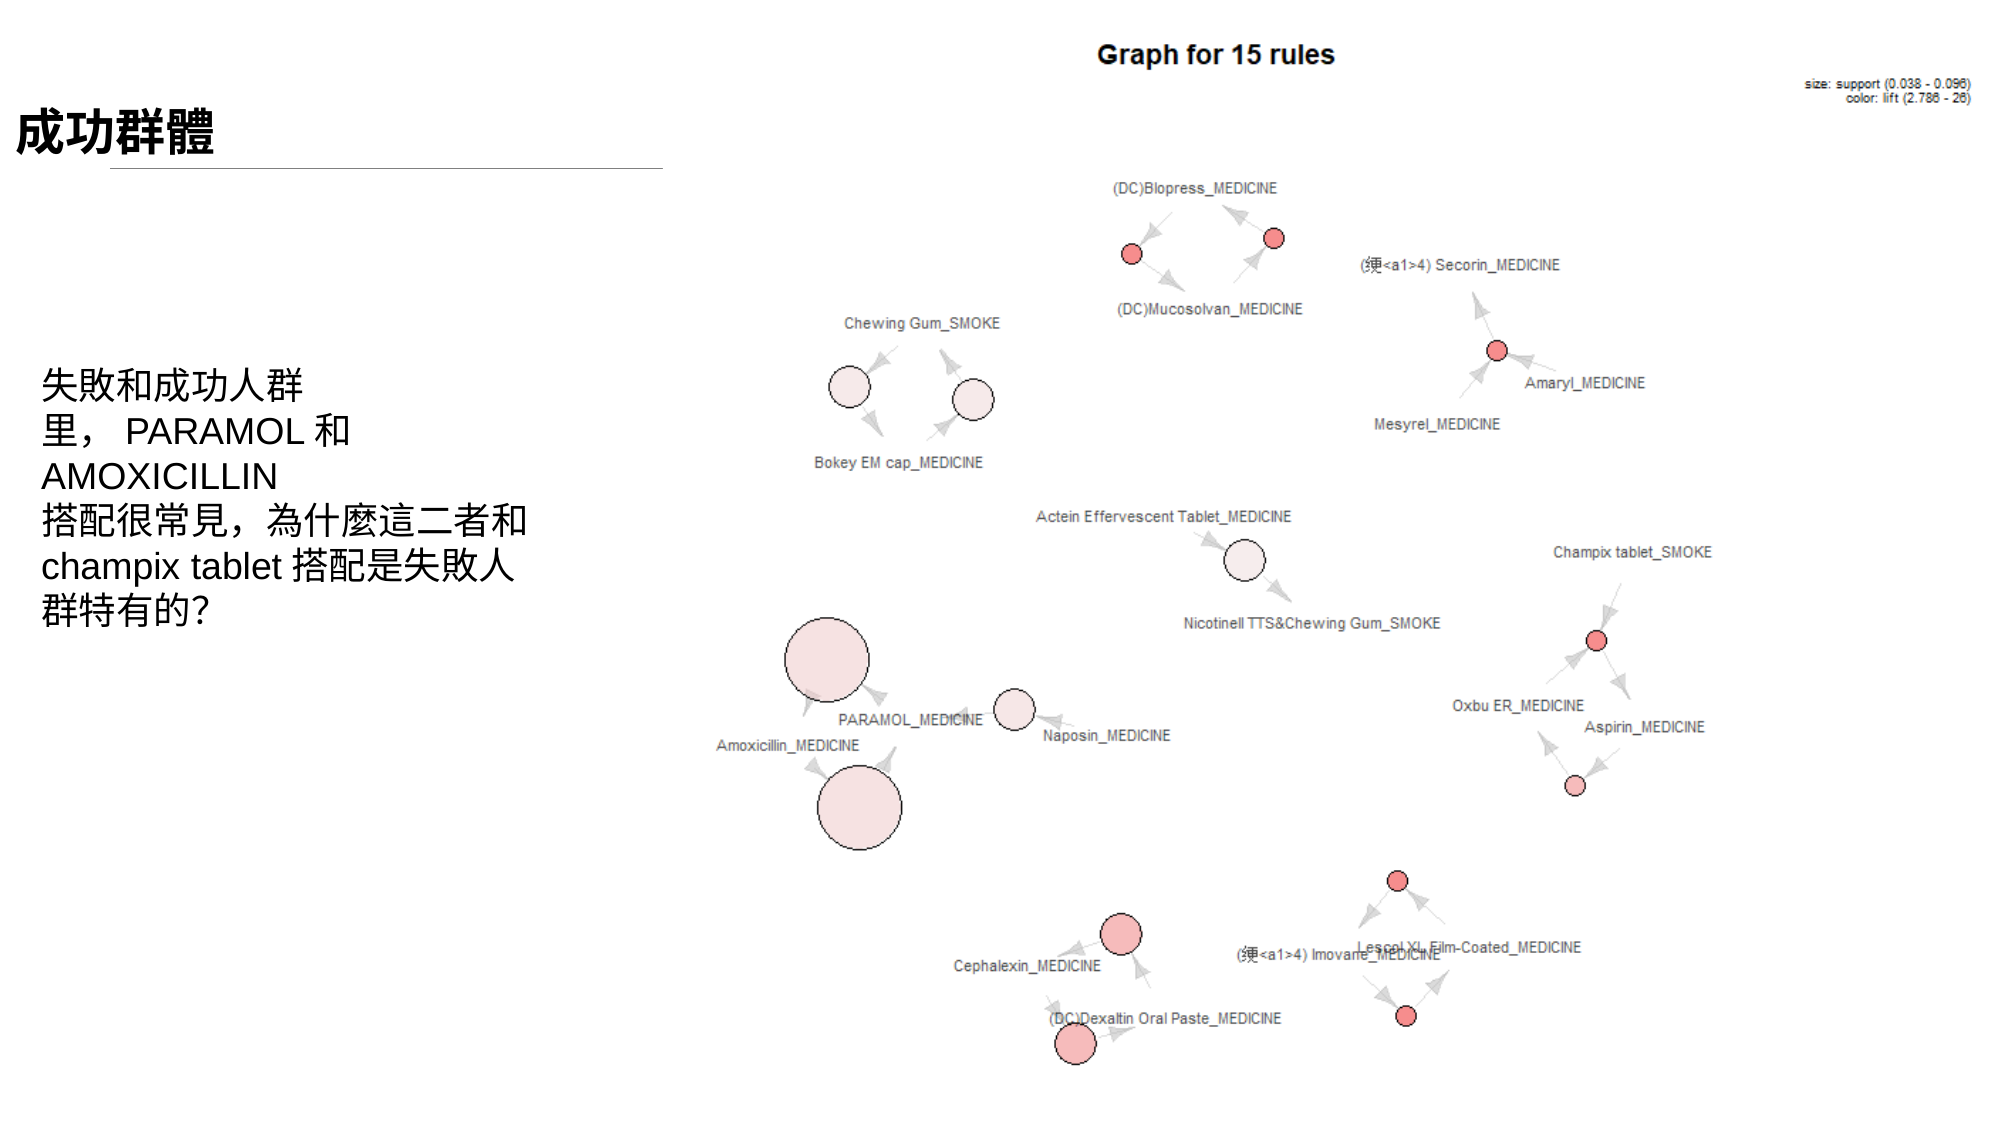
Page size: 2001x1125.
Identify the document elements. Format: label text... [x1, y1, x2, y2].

text_box 失敗和成功人群里，PARAMOL和AMOXICILLIN 搭配很常見，為什麼這二者和champix tablet搭配是失敗人群特有的？ [26, 355, 548, 640]
picture [662, 0, 1974, 1125]
title 成功群體 [0, 0, 662, 169]
